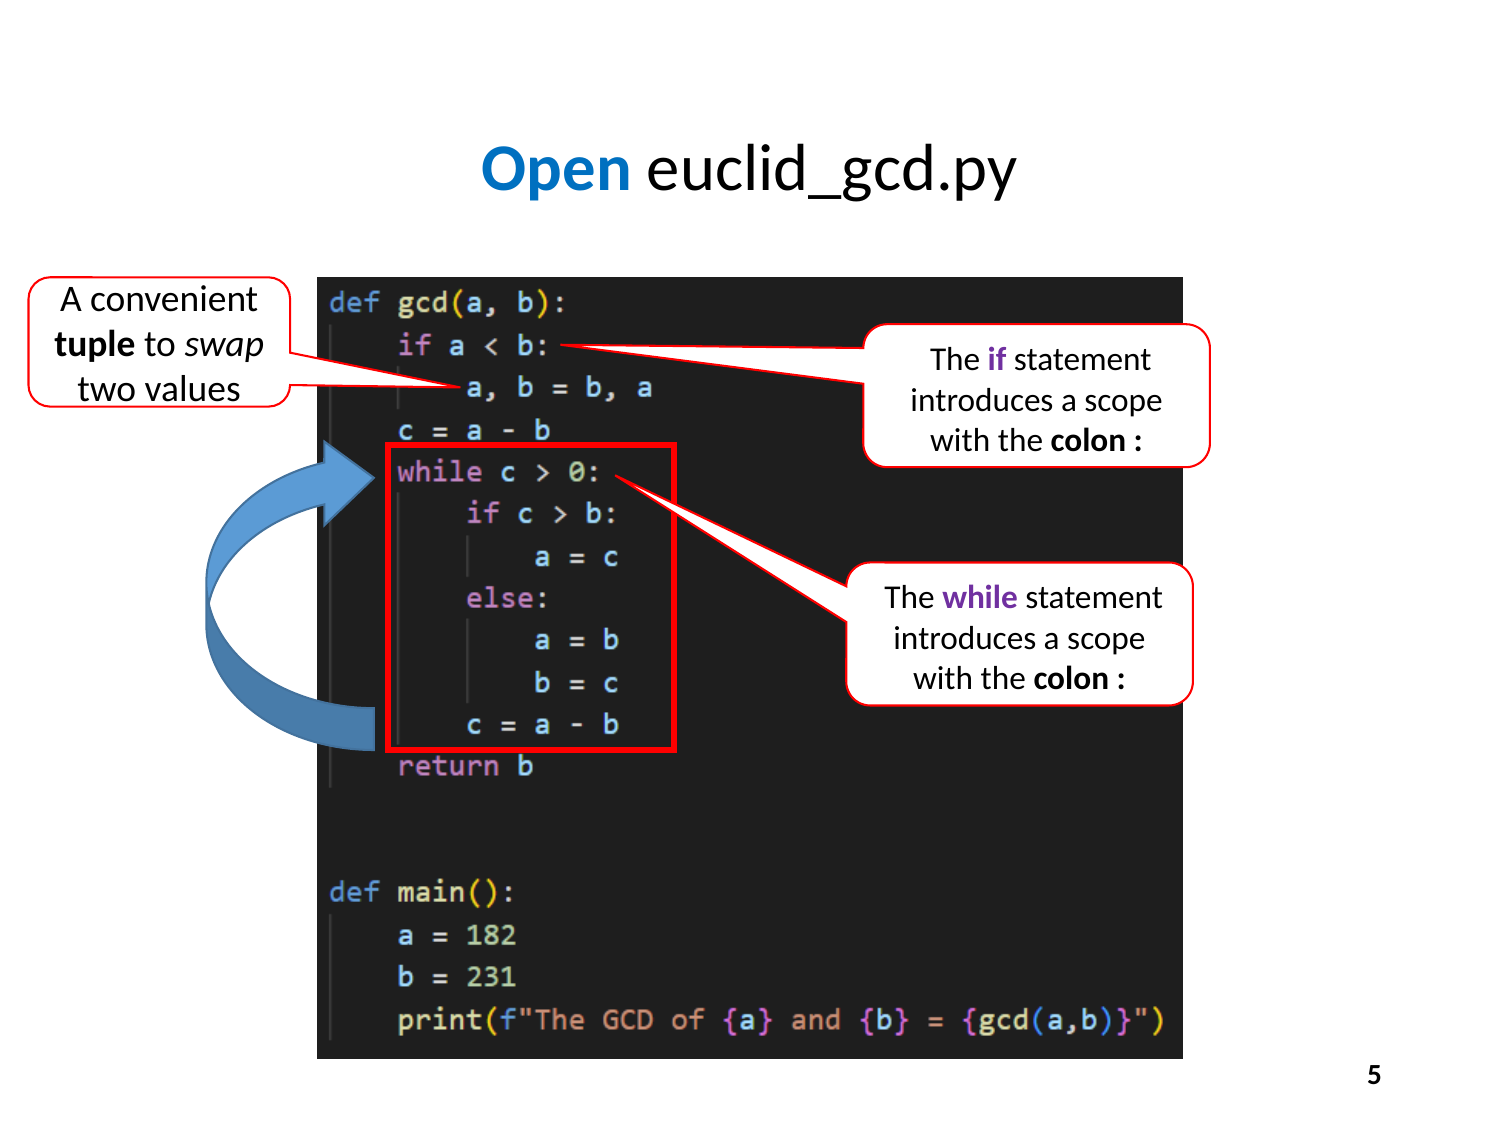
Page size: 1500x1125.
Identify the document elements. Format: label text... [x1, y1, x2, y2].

text_box A convenient tuple to swap two values [27, 276, 317, 408]
text_box The while statement introduces a scope with the colon : [1183, 565, 1194, 703]
picture [317, 277, 1183, 1059]
title Open euclid_gcd.py [103, 59, 1397, 278]
text_box [205, 463, 317, 744]
slide_number 5 [1059, 1042, 1397, 1103]
text_box The if statement introduces a scope with the colon : [1183, 323, 1211, 469]
